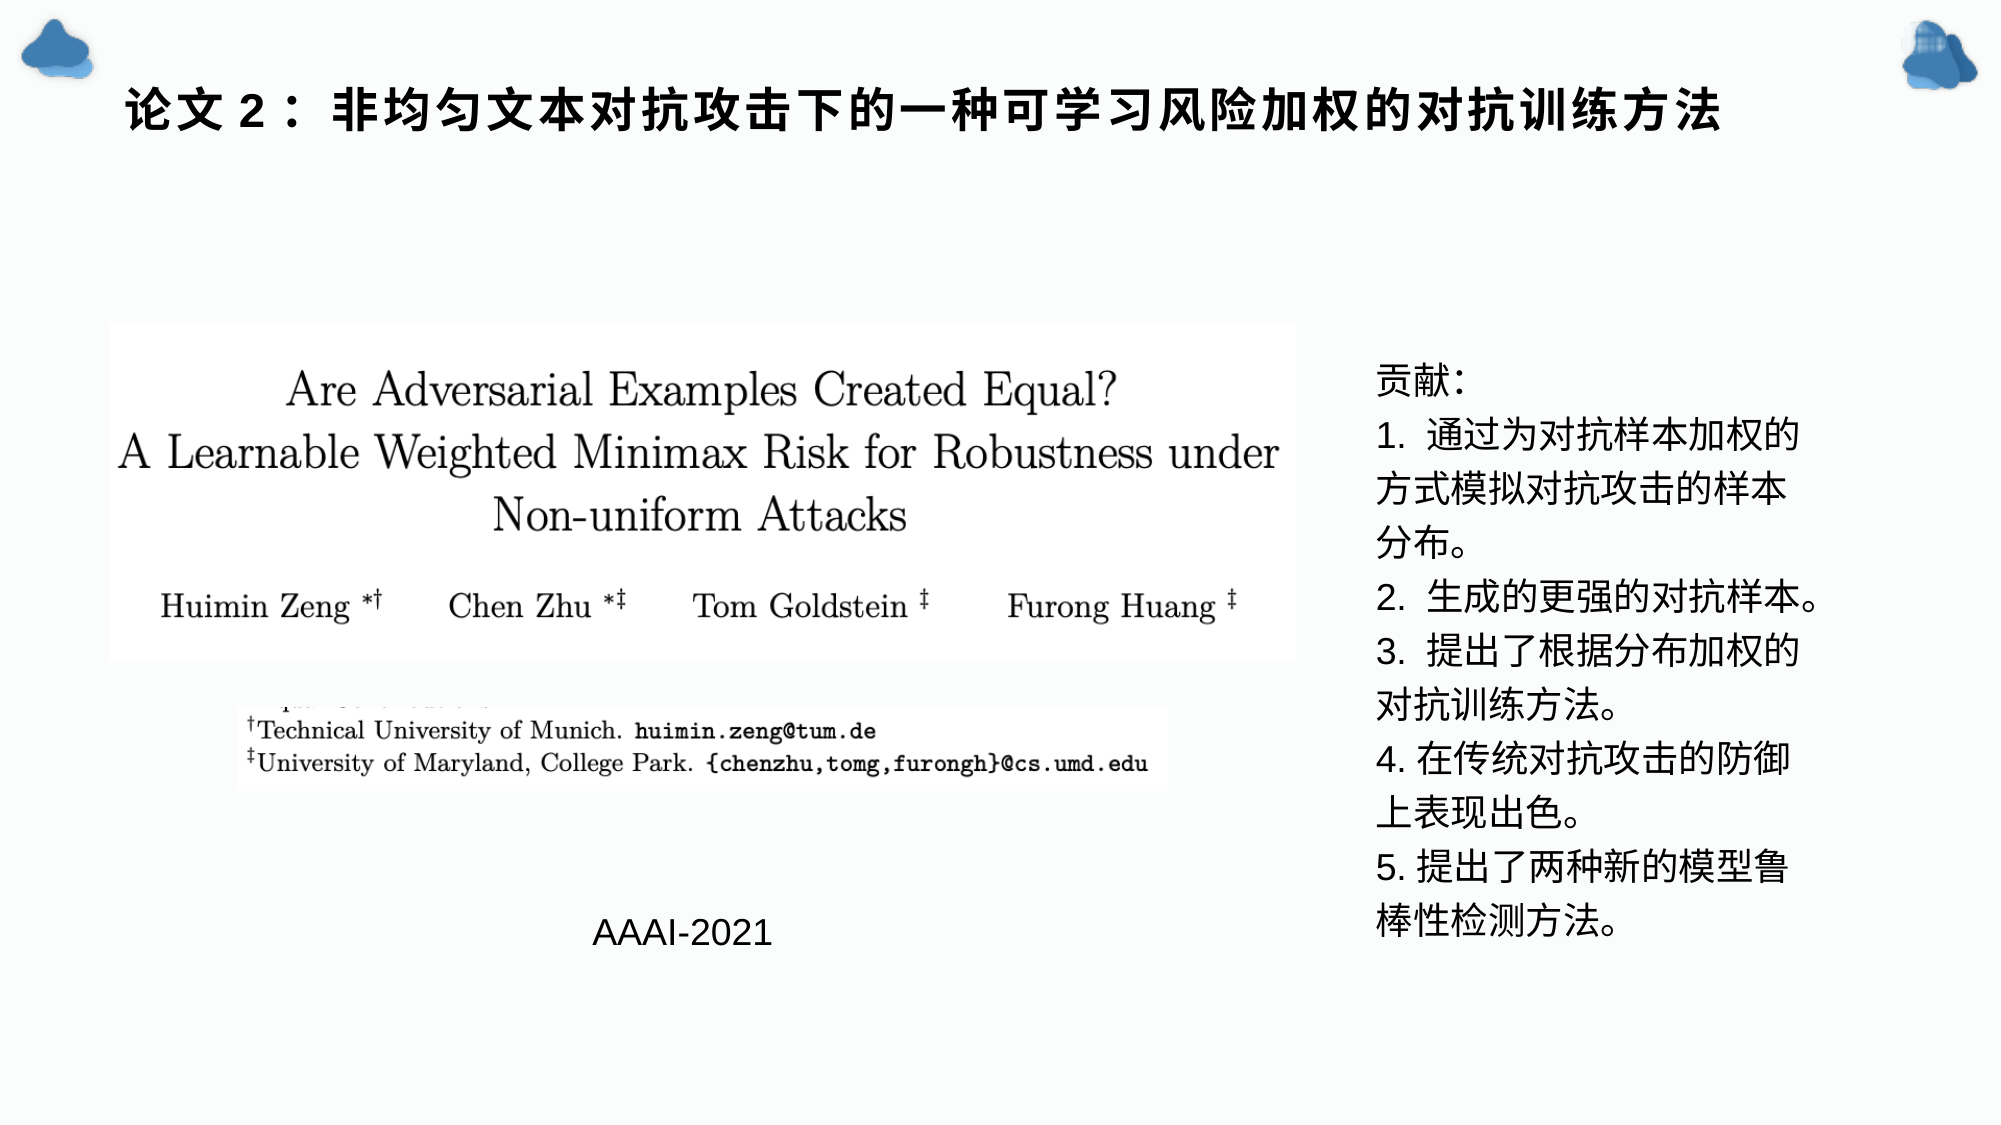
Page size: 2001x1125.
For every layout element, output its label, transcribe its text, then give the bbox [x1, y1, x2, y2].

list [109, 323, 1296, 661]
title 论文2：非均匀文本对抗攻击下的一种可学习风险加权的对抗训练方法 [109, 72, 1891, 146]
picture [0, 0, 119, 101]
text_box 贡献： 1. 通过为对抗样本加权的方式模拟对抗攻击的样本分布。 2. 生成的更强的对抗样本。 3. 提出了根据分布加权的对抗训练方法。 4.在传统对抗攻击的防御上表现出色。 5.提出了两种新的模型鲁棒性检测方法。 [1361, 340, 1839, 950]
text_box AAAI-2021 [577, 900, 828, 961]
picture [1881, 0, 2000, 112]
picture [237, 707, 1168, 791]
